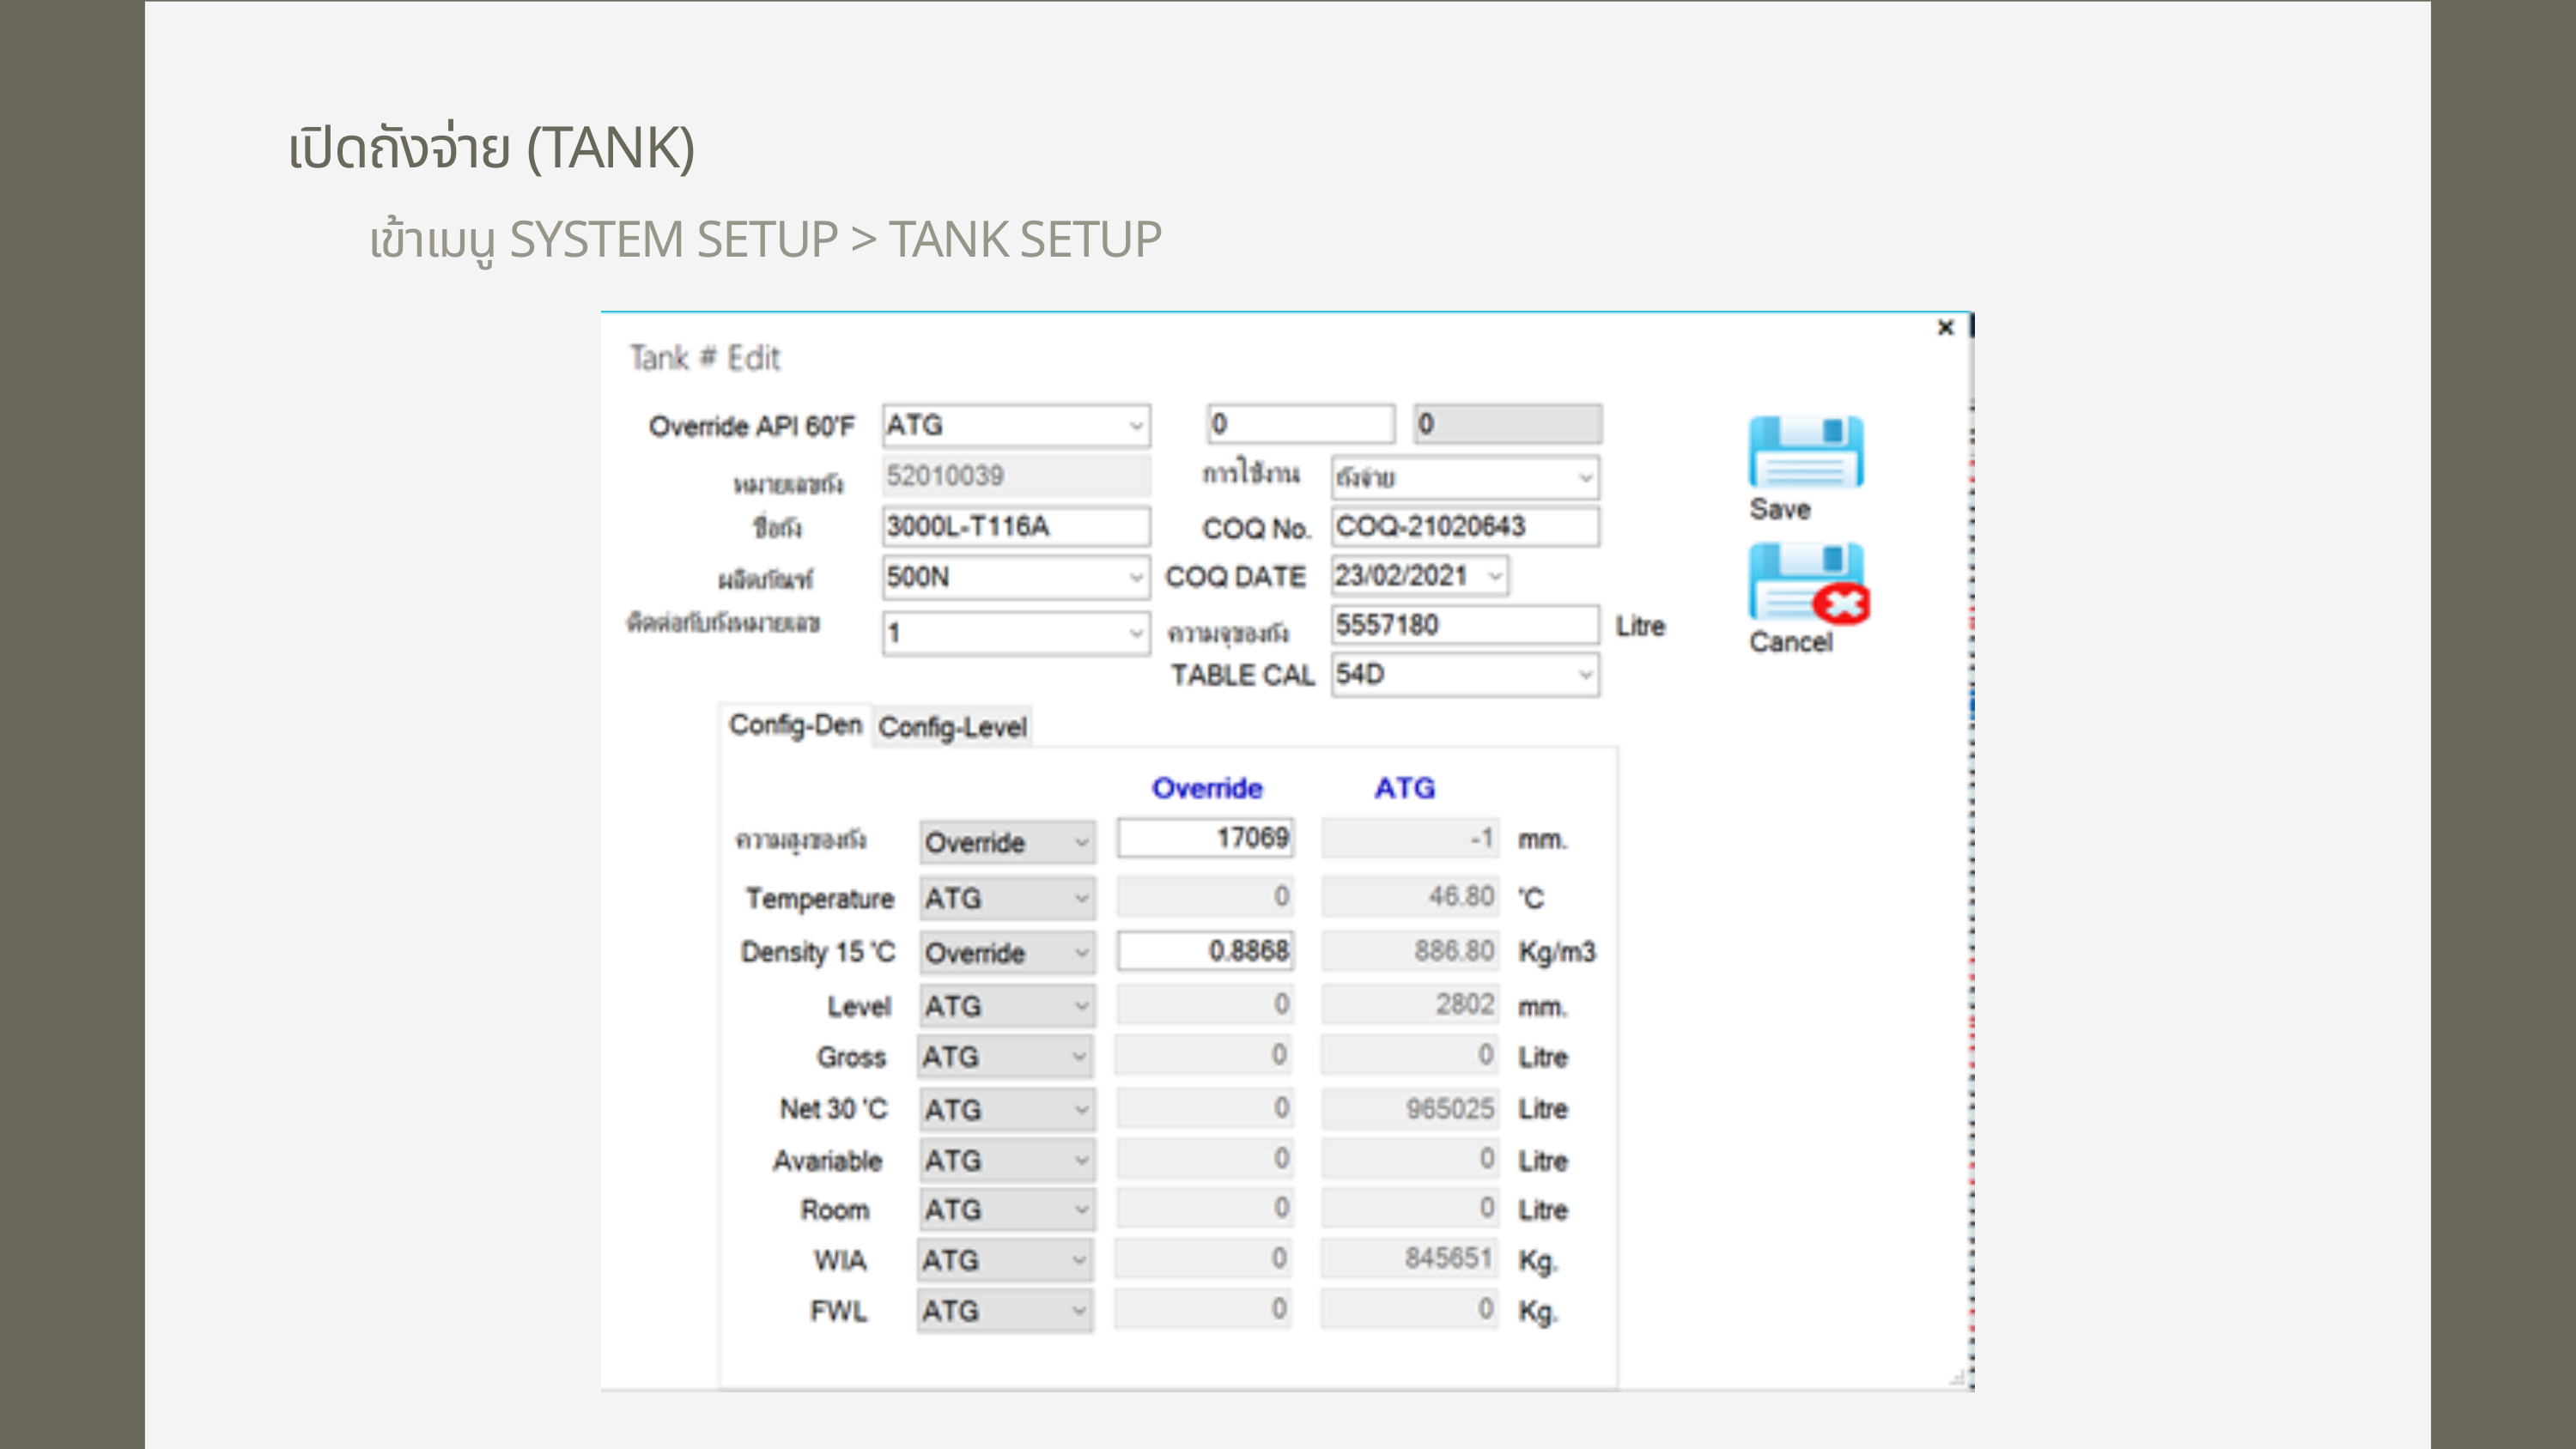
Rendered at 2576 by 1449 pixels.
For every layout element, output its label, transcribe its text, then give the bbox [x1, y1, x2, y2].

text_box [144, 1, 2432, 1449]
text_box เข้าเมนู SYSTEM SETUP > TANK SETUP [325, 197, 1206, 267]
text_box เปิดถังจ่าย (TANK) [270, 99, 726, 179]
picture [601, 310, 1975, 1392]
